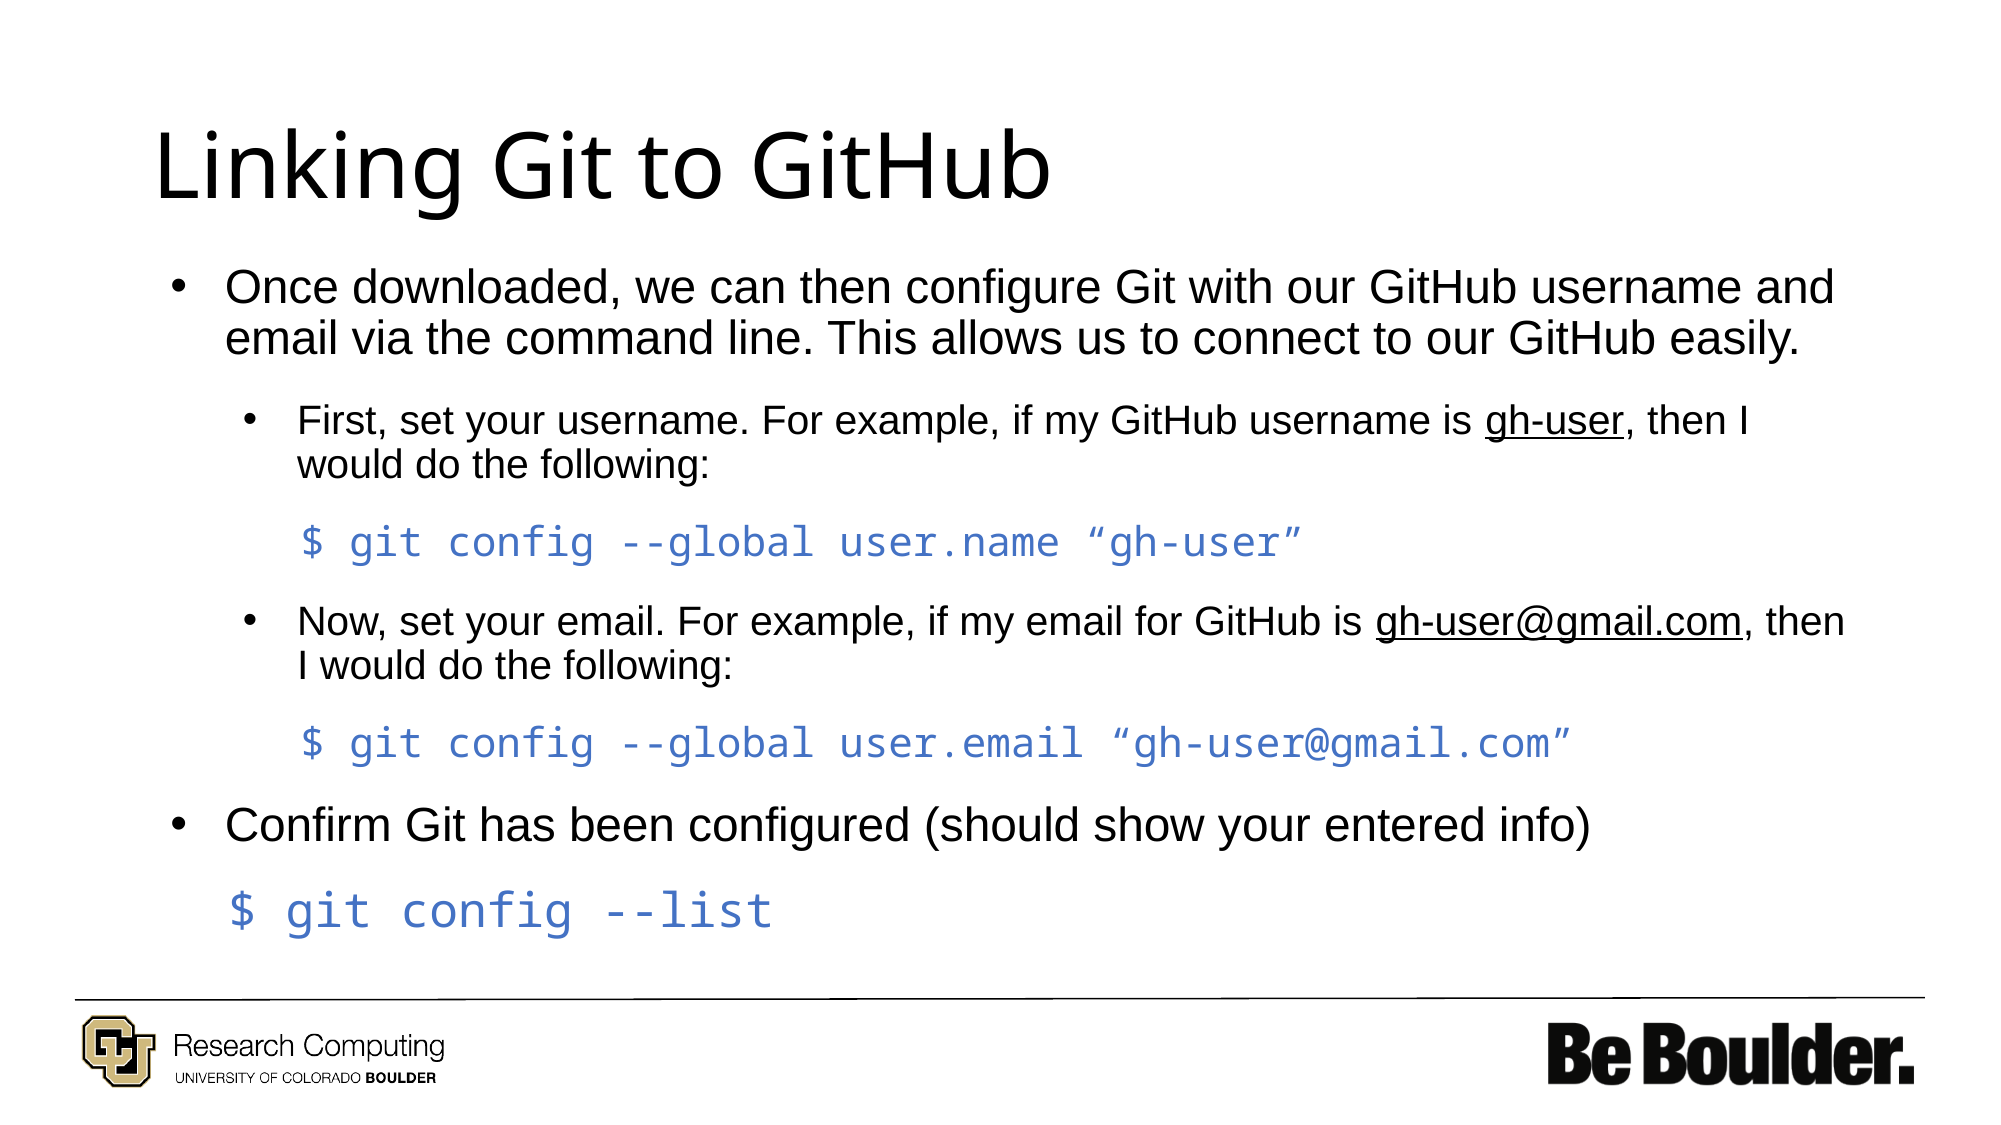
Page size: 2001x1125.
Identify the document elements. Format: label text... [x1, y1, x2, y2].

picture [1524, 1015, 1938, 1088]
picture [81, 1015, 444, 1088]
title Linking Git to GitHub [137, 59, 1863, 254]
list Once downloaded, we can then configure Git with our GitHub username and email via the command line. This allows us to connect to our GitHub easily. First, set your username. For example, if my GitHub username is gh-user, then I would do the following: $ git config --global user.name “gh-user” Now, set your email. For example, if my email for GitHub is gh-user@gmail.com, then I would do the following: $ git config --global user.email “gh-user@gmail.com” Confirm Git has been configured (should show your entered info) $ git config --list [137, 254, 1863, 983]
